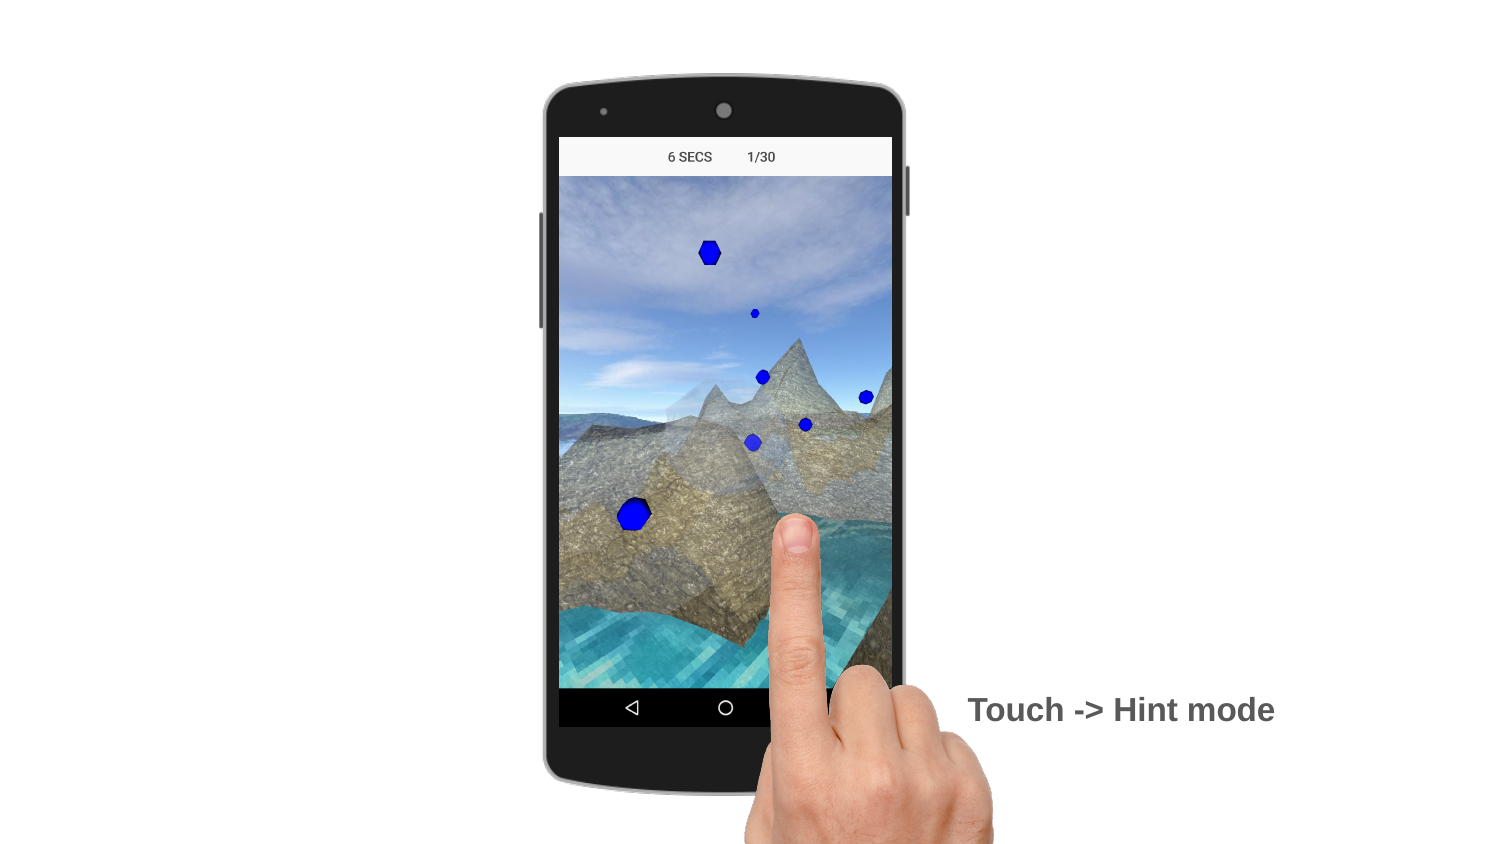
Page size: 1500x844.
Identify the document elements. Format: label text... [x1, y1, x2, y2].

picture [535, 58, 994, 844]
list Touch -> Hint mode [999, 673, 1380, 829]
